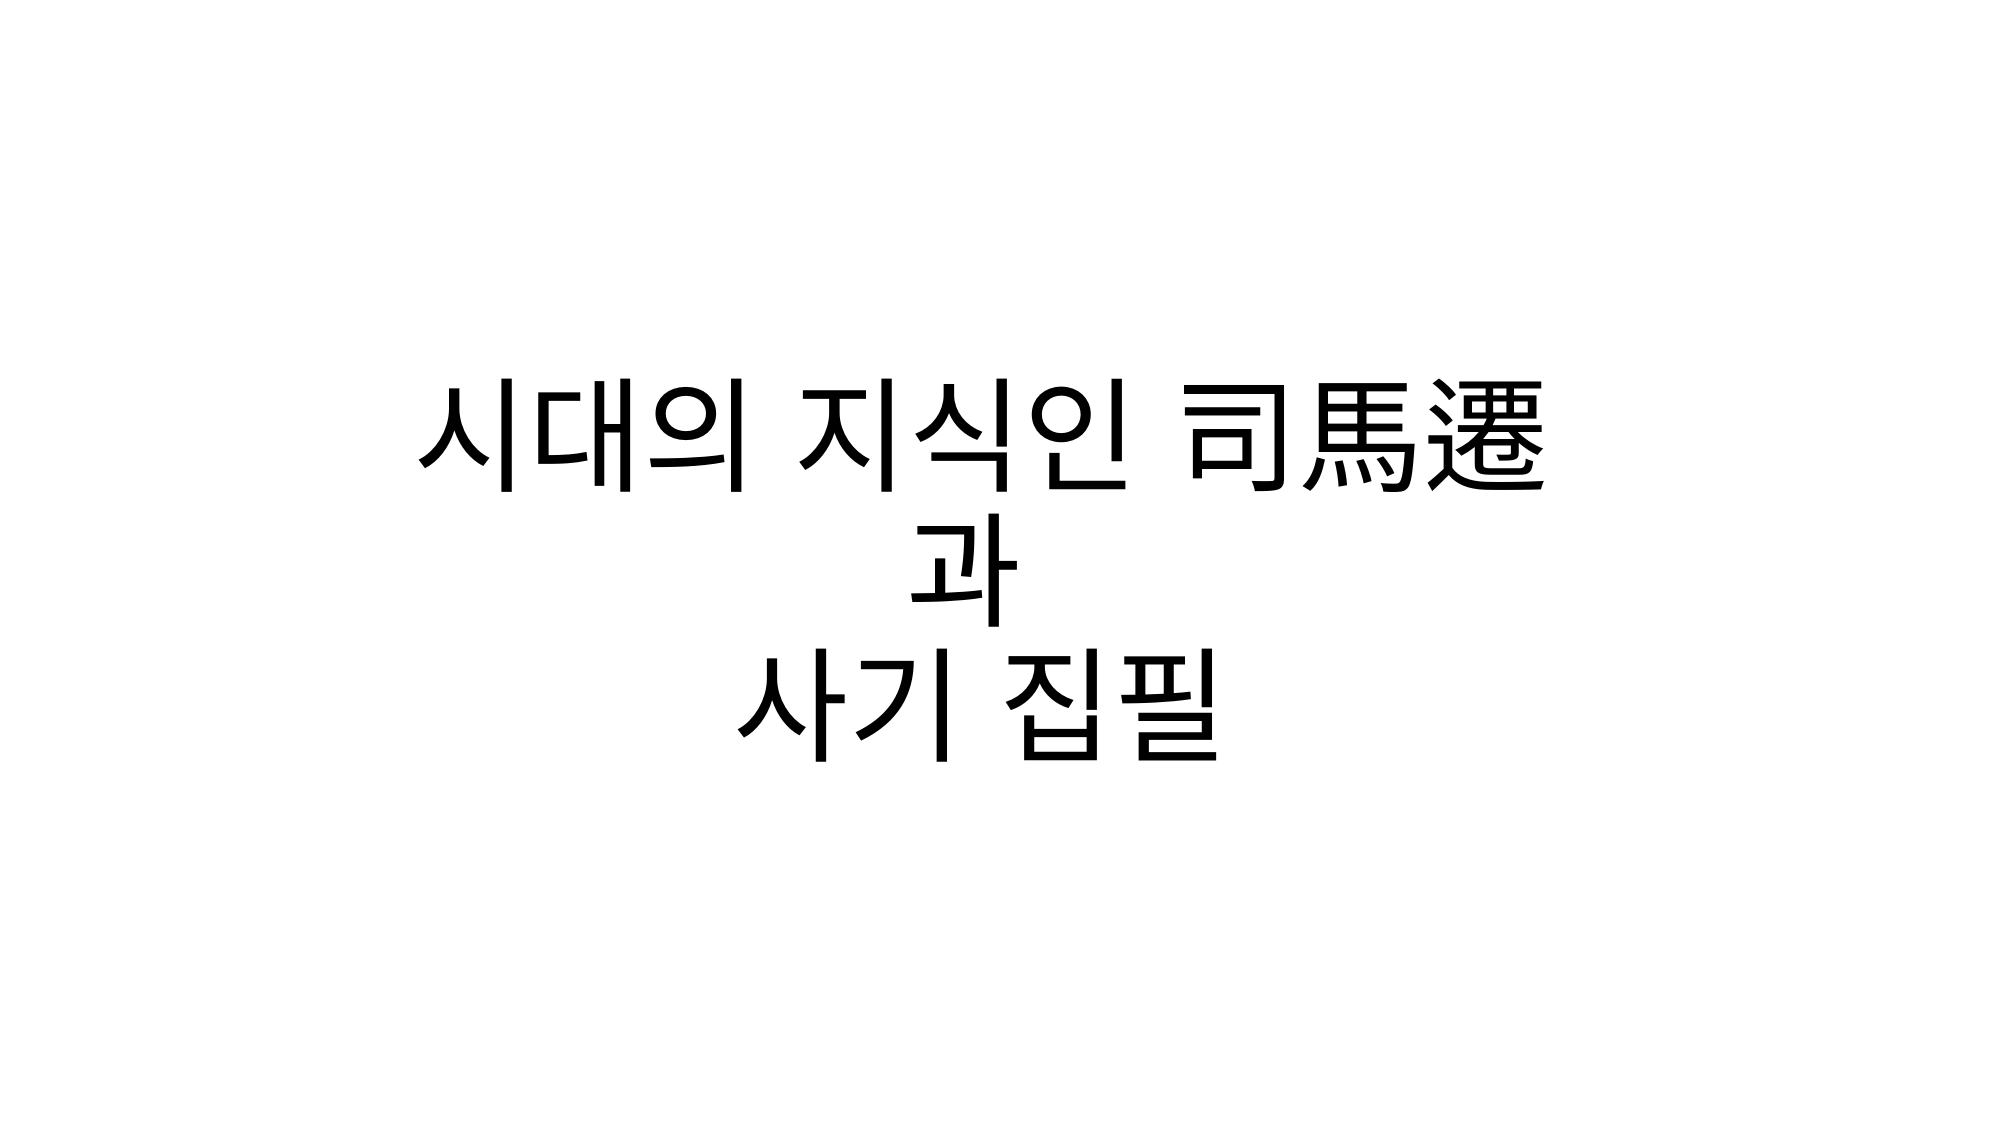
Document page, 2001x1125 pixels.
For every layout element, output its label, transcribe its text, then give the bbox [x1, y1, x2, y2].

title 시대의 지식인 司馬遷과 사기 집필 [343, 210, 1619, 787]
